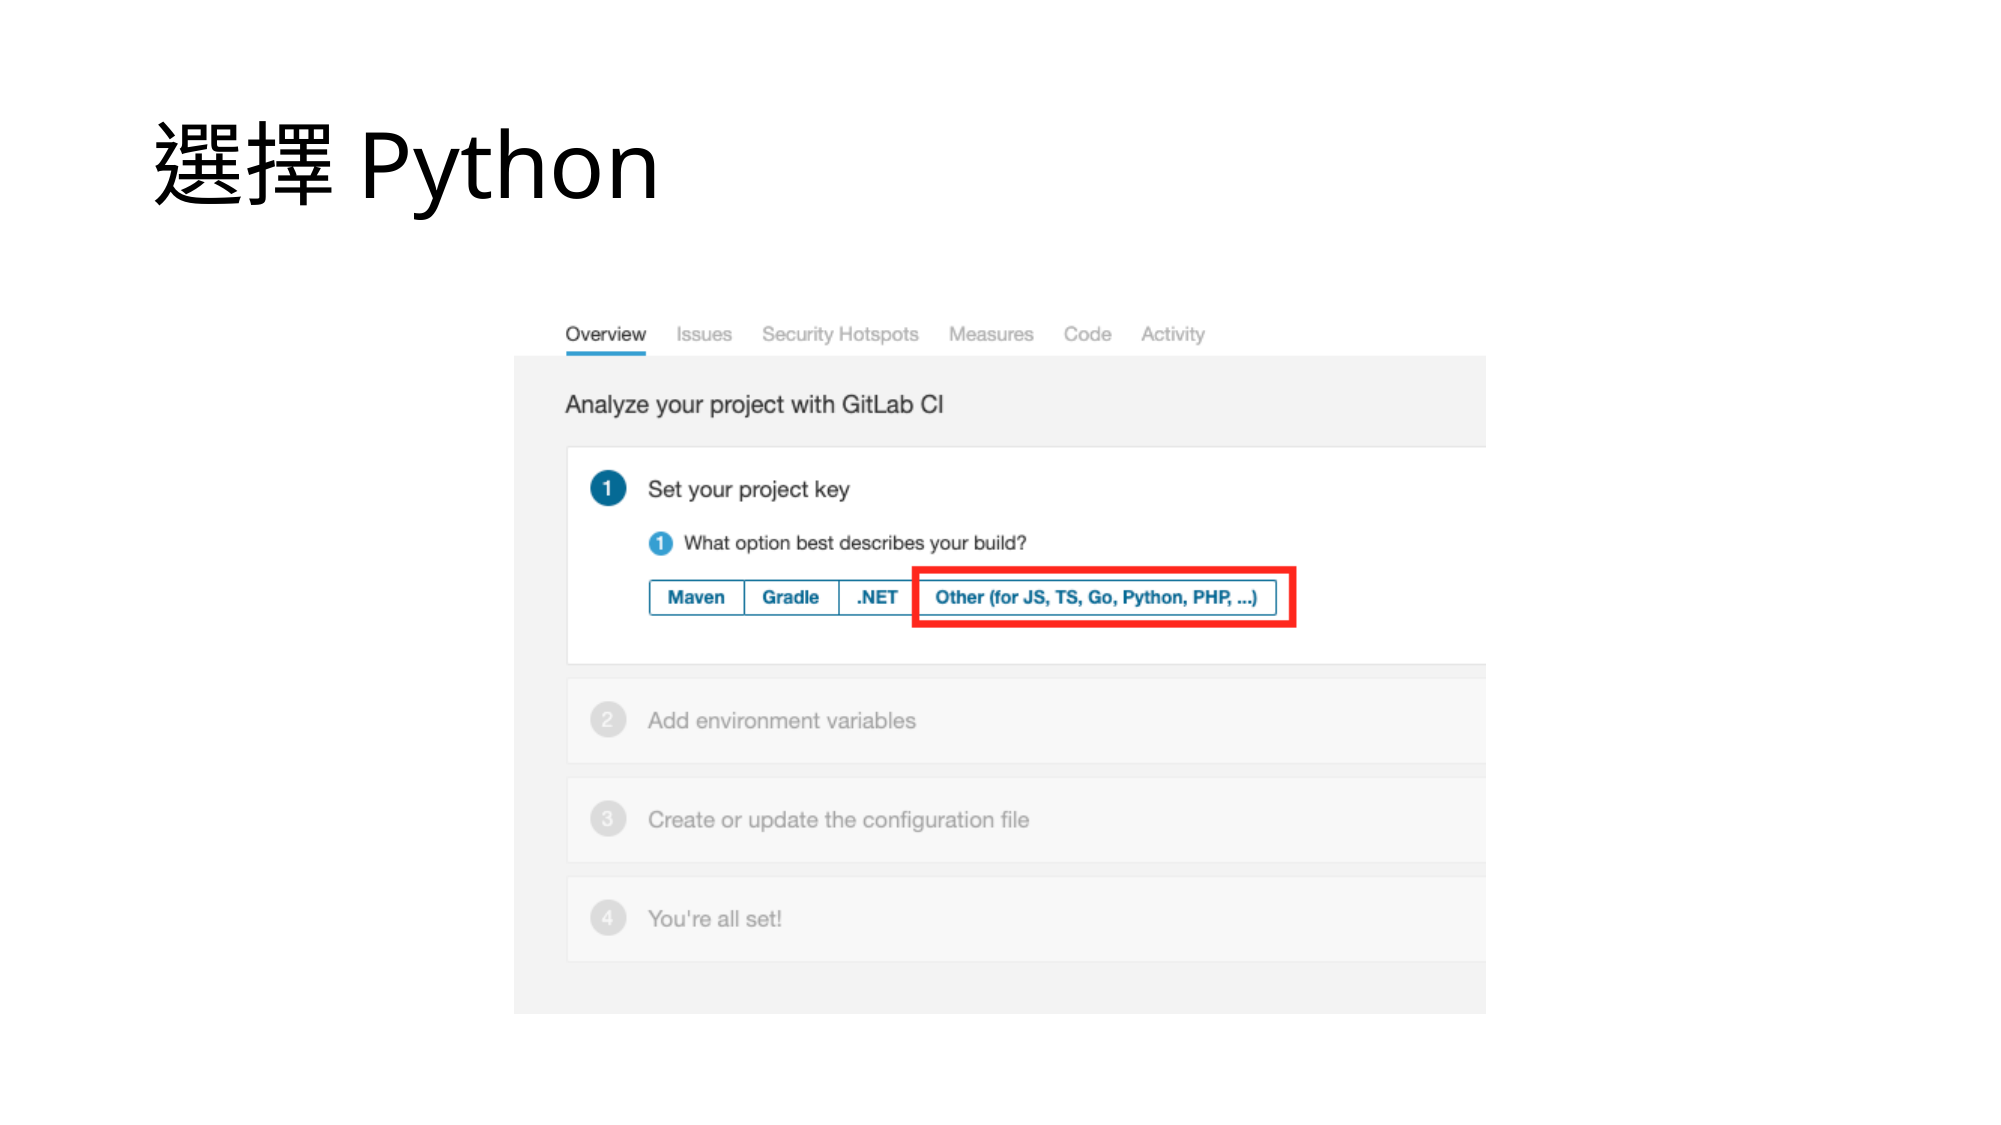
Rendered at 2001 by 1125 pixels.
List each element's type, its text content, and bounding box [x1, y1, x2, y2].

title 選擇Python [137, 59, 1863, 278]
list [514, 299, 1486, 1014]
